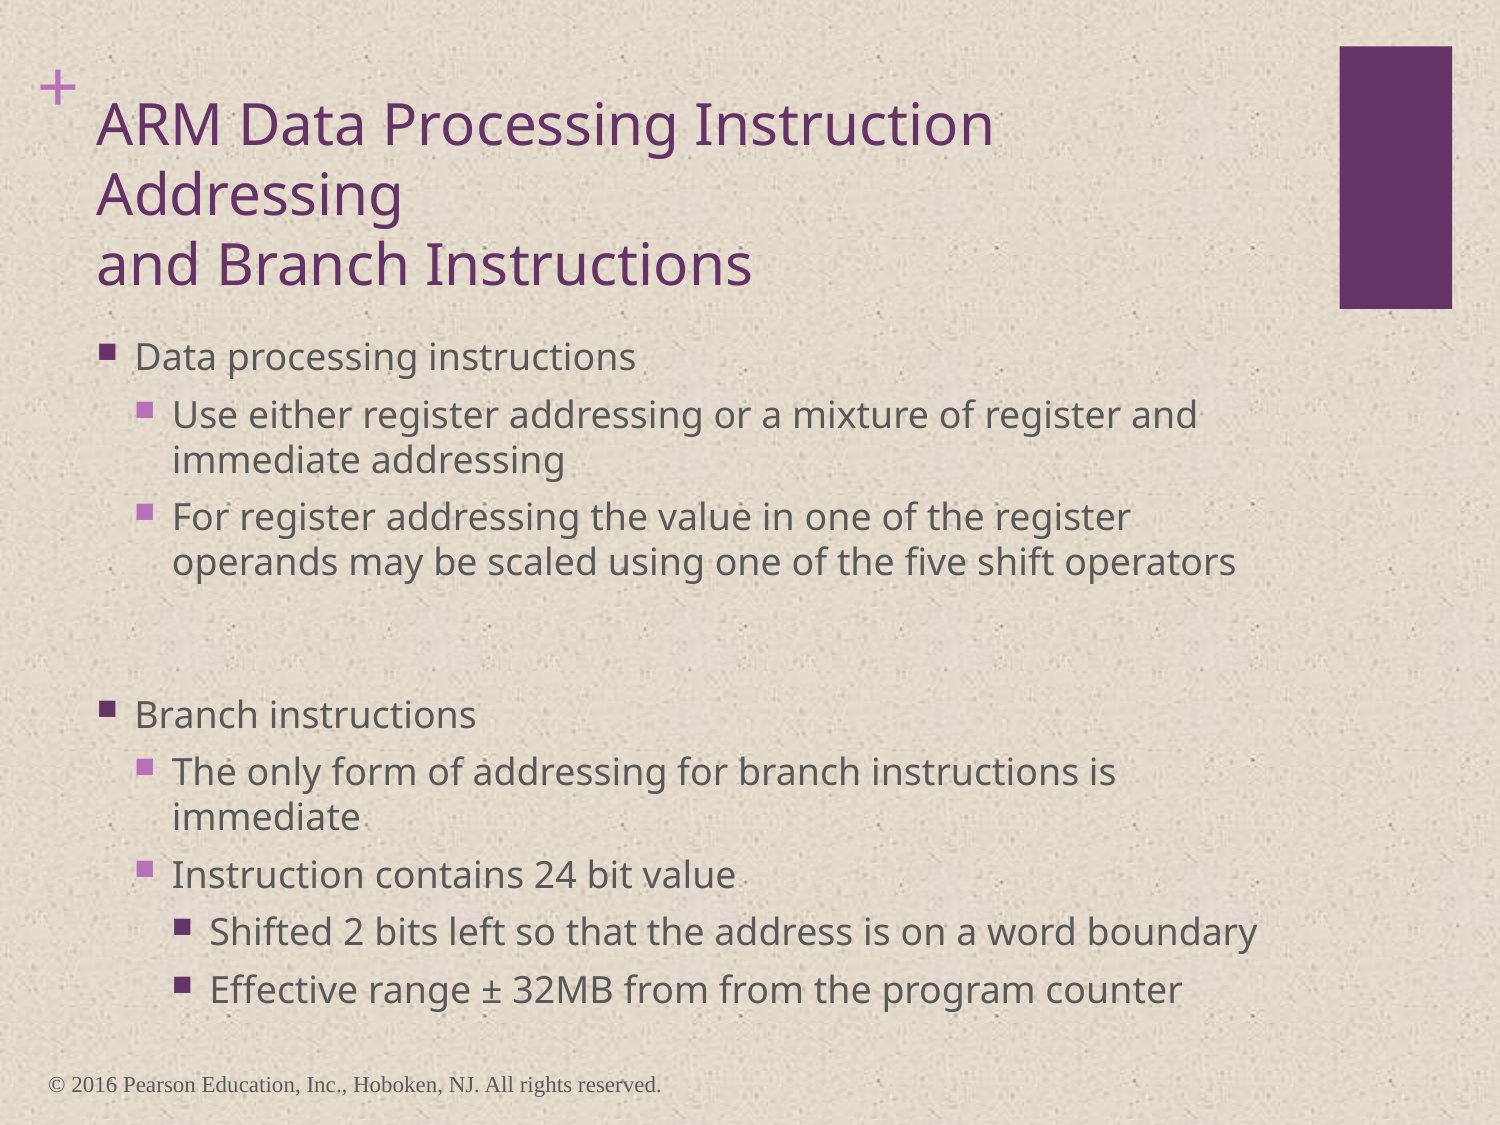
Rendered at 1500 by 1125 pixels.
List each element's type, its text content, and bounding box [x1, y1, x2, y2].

list Branch instructions The only form of addressing for branch instructions is immediate Instruction contains 24 bit value Shifted 2 bits left so that the address is on a word boundary Effective range ± 32MB from from the program counter [81, 683, 1324, 1006]
title ARM Data Processing Instruction Addressing and Branch Instructions [81, 79, 1322, 263]
list Data processing instructions Use either register addressing or a mixture of register and immediate addressing For register addressing the value in one of the register operands may be scaled using one of the five shift operators [81, 325, 1324, 649]
picture [0, 0, 1500, 1125]
footer © 2016 Pearson Education, Inc., Hoboken, NJ. All rights reserved. [33, 1053, 1038, 1114]
